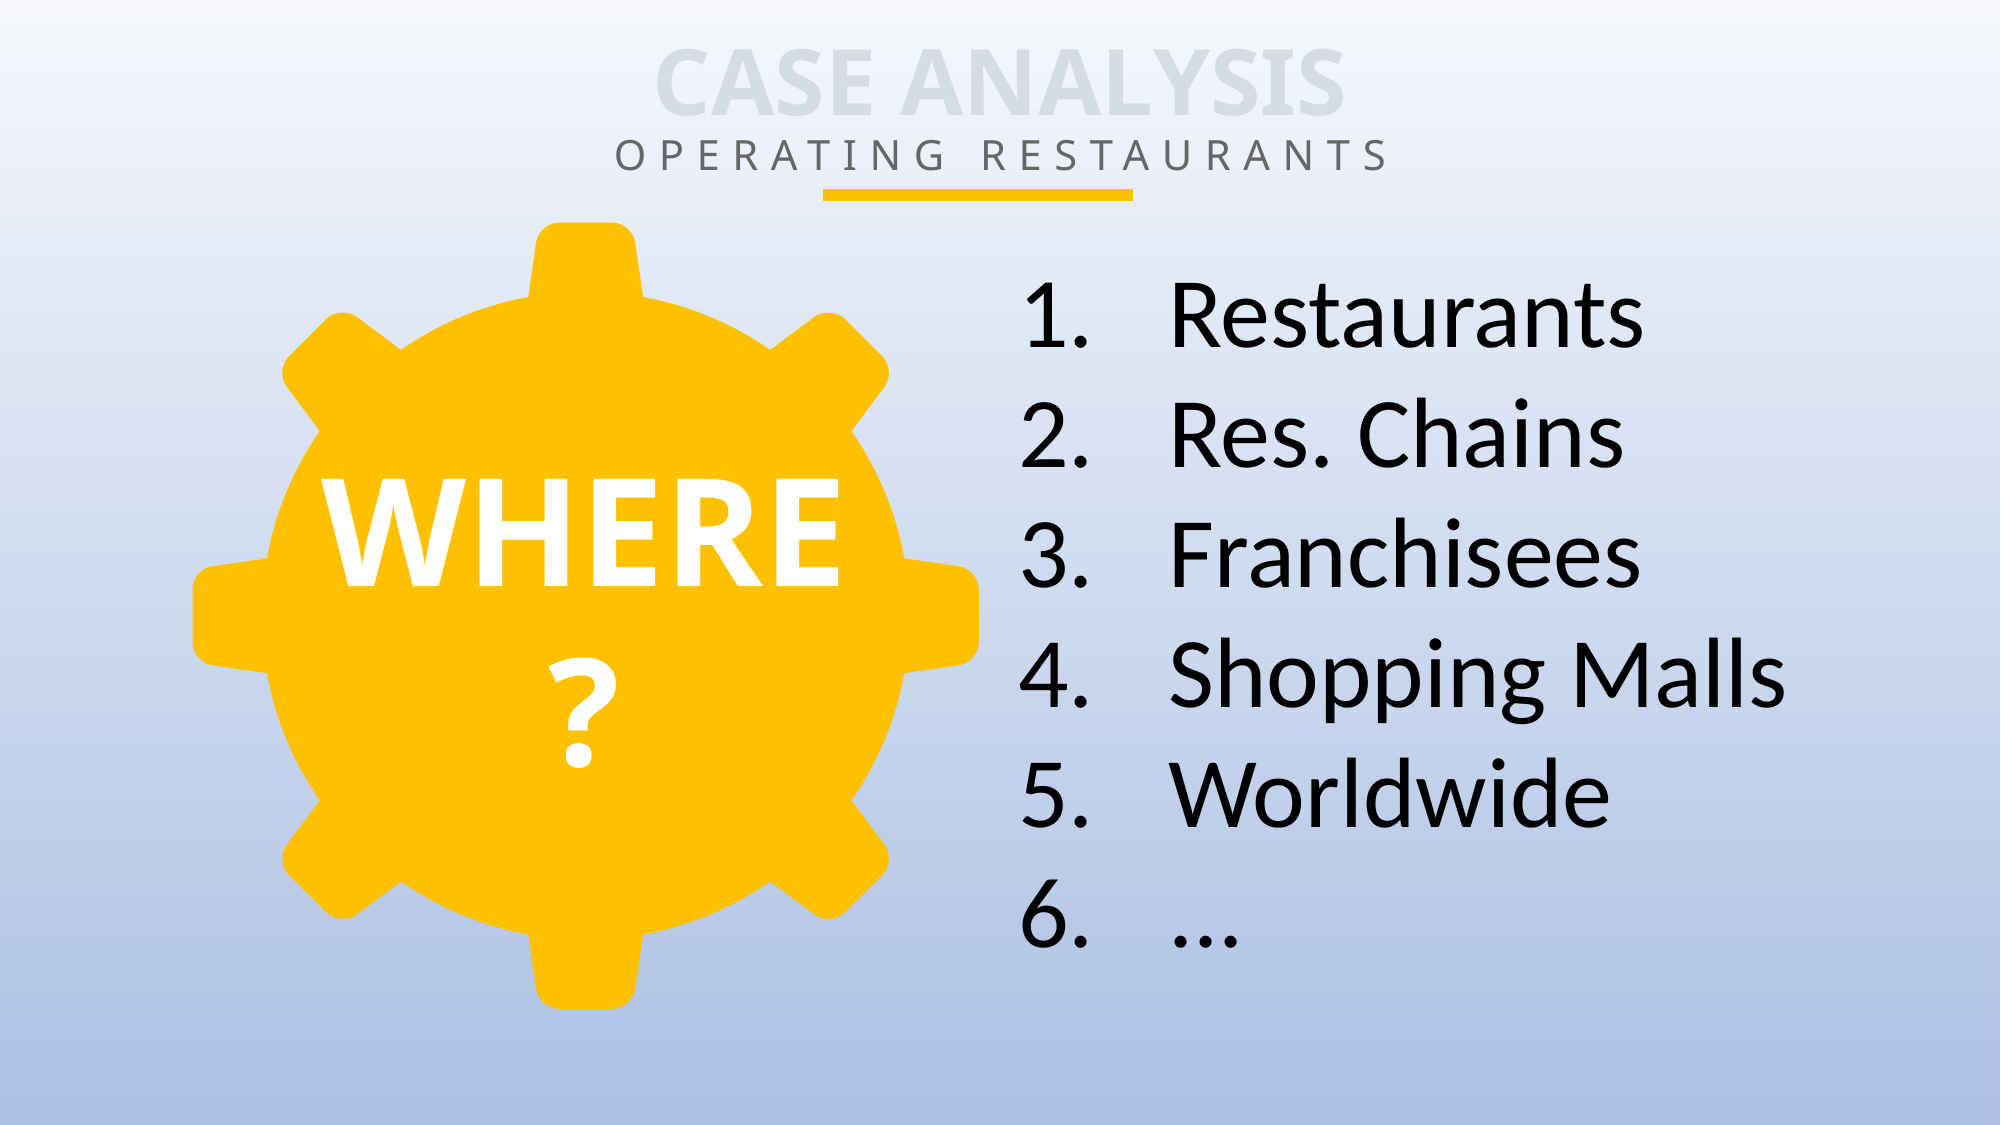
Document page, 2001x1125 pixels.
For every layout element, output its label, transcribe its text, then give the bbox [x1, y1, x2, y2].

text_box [16, 16, 1984, 195]
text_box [192, 222, 979, 1009]
text_box Restaurants Res. Chains Franchisees Shopping Malls Worldwide ... [1003, 239, 2000, 975]
